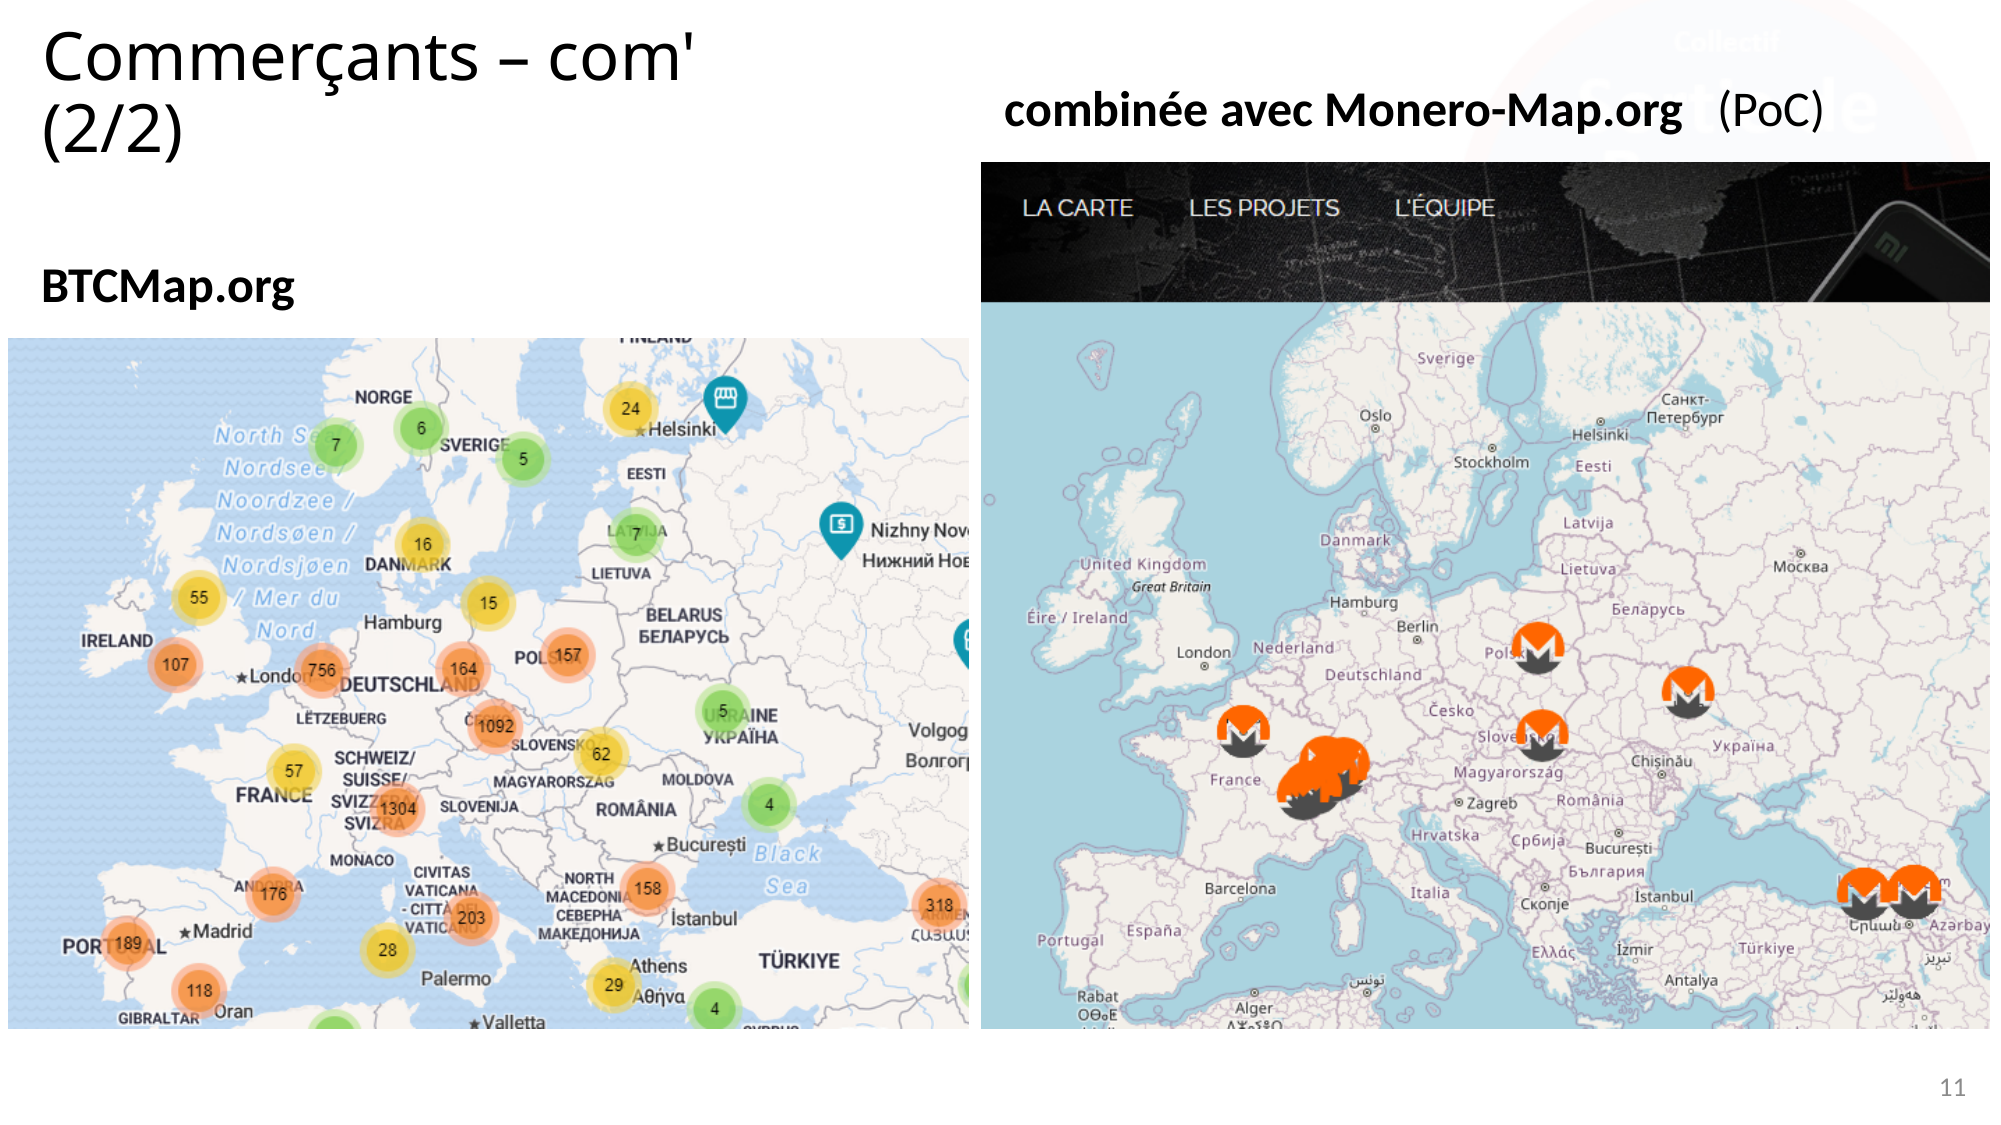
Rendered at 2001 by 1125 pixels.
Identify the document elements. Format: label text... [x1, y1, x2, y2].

text_box BTCMap.org [27, 244, 394, 320]
text_box combinée avec Monero-Map.org (PoC) [989, 69, 1932, 144]
title Commerçants – com' (2/2) [27, 25, 775, 166]
picture [981, 162, 1990, 1029]
picture [8, 338, 969, 1029]
slide_number 11 [1531, 1056, 1982, 1116]
